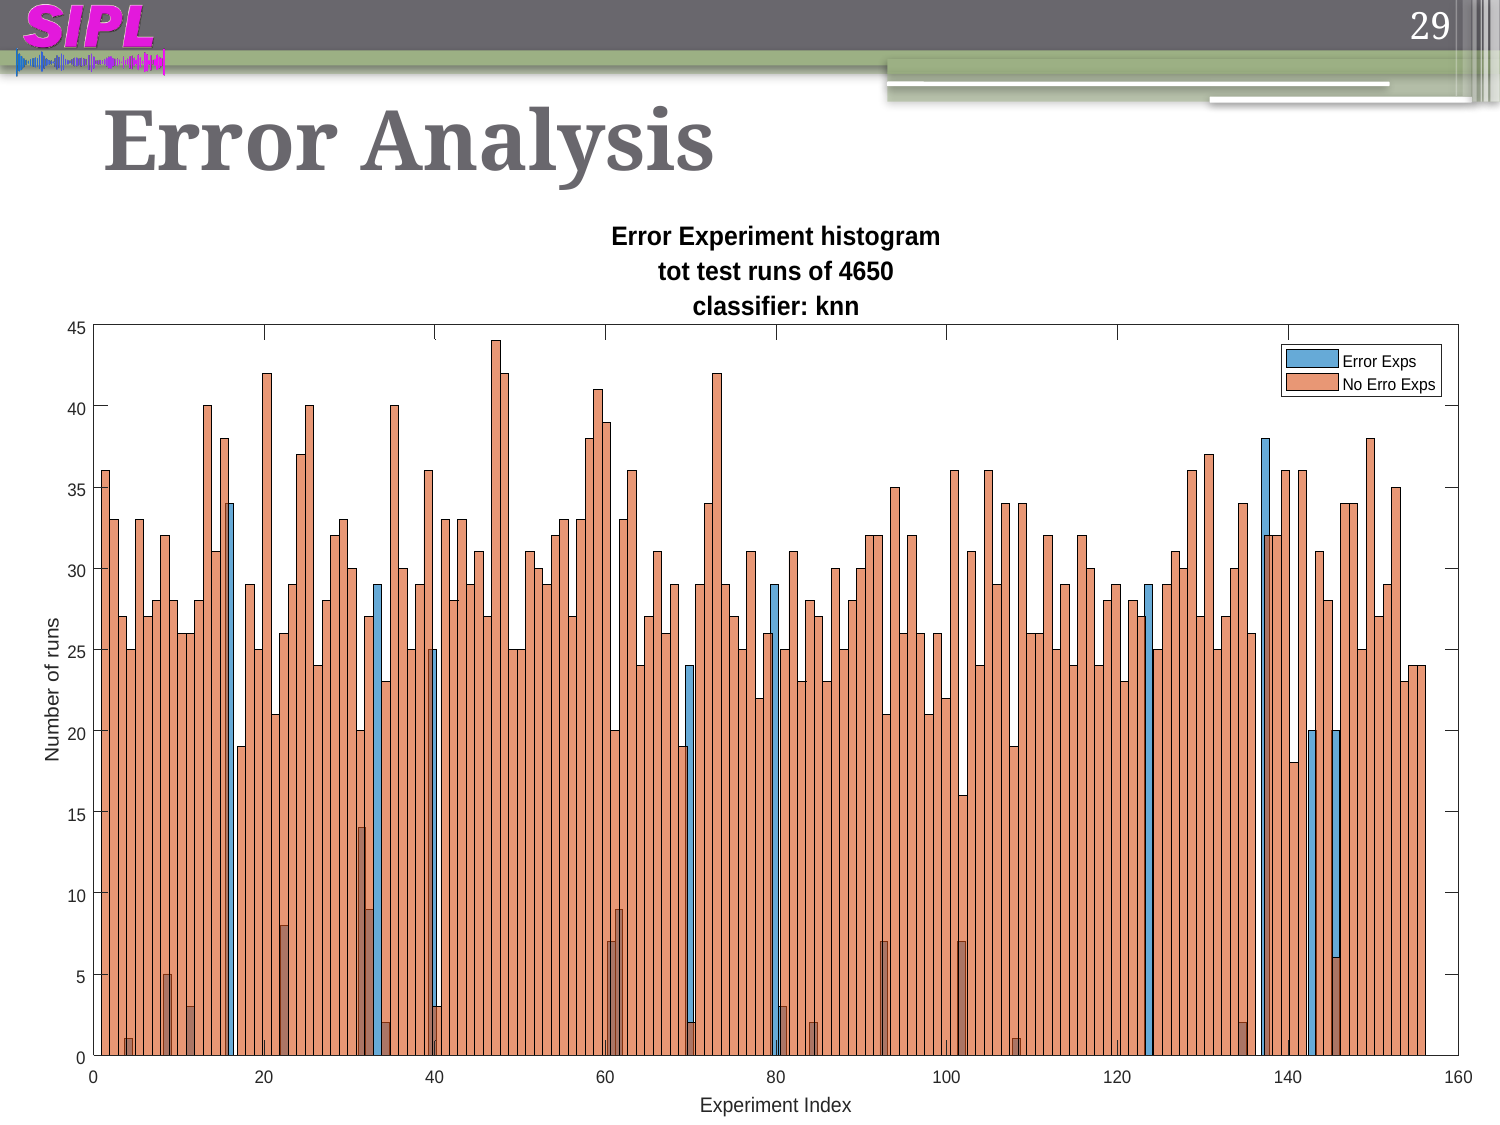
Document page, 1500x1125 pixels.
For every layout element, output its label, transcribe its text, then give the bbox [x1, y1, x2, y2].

picture [0, 213, 1500, 1125]
text_box Error Analysis [88, 78, 1439, 197]
picture [5, 0, 171, 79]
slide_number 29 [1341, 0, 1466, 61]
